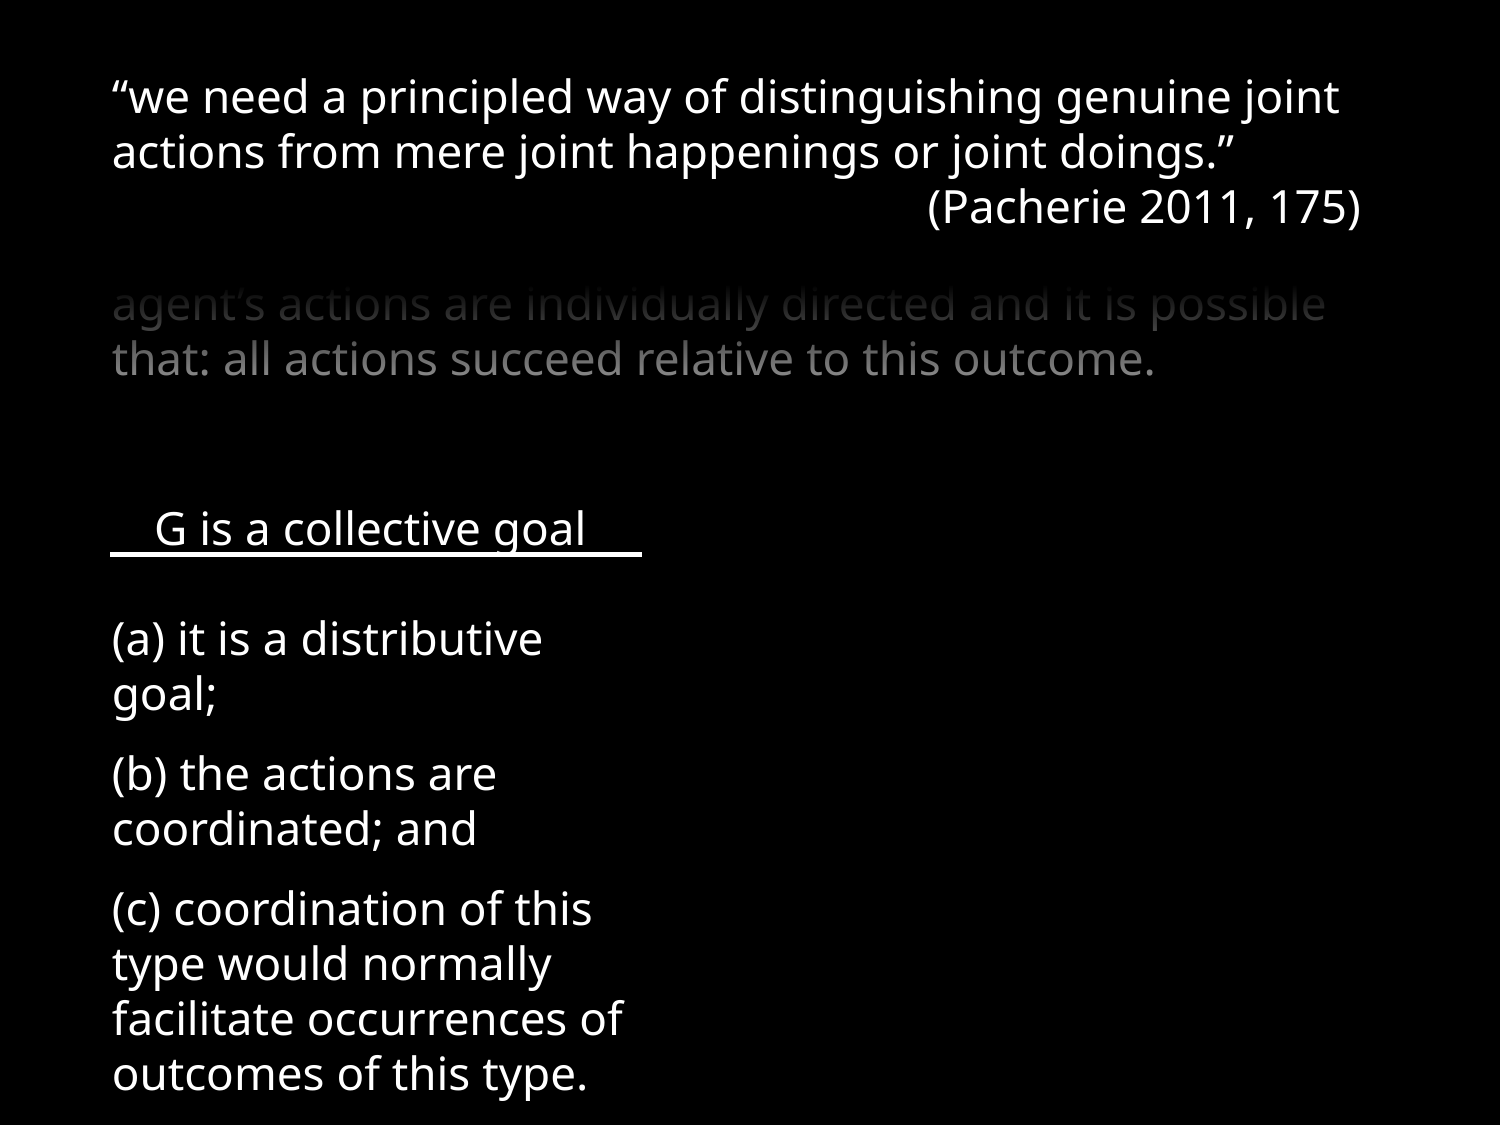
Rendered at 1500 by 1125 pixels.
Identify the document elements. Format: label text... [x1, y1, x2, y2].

text_box G is a collective goal (a) it is a distributive goal; (b) the actions are coordinated; and (c) coordination of this type would normally facilitate occurrences of outcomes of this type. [97, 457, 644, 1108]
text_box [64, 54, 1447, 457]
text_box “we need a principled way of distinguishing genuine joint actions from mere joint happenings or joint doings.” (Pacherie 2011, 175) [97, 60, 1376, 296]
